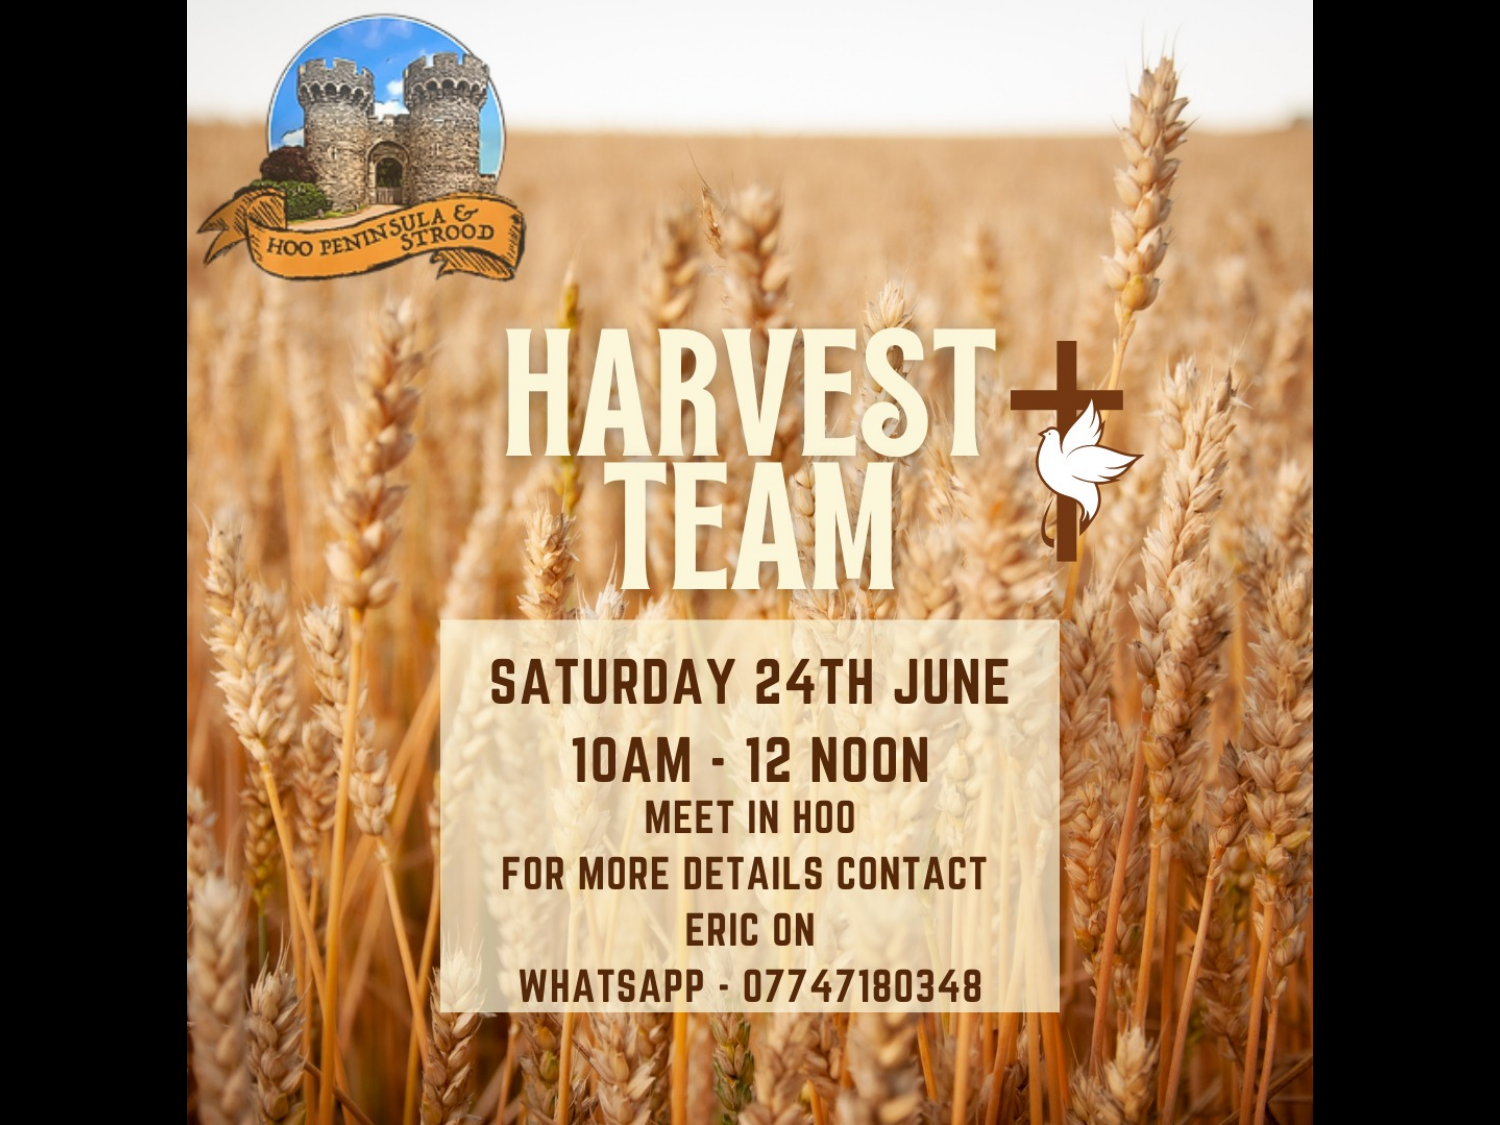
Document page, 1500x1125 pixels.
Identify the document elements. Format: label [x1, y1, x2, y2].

picture [187, 0, 1313, 1125]
